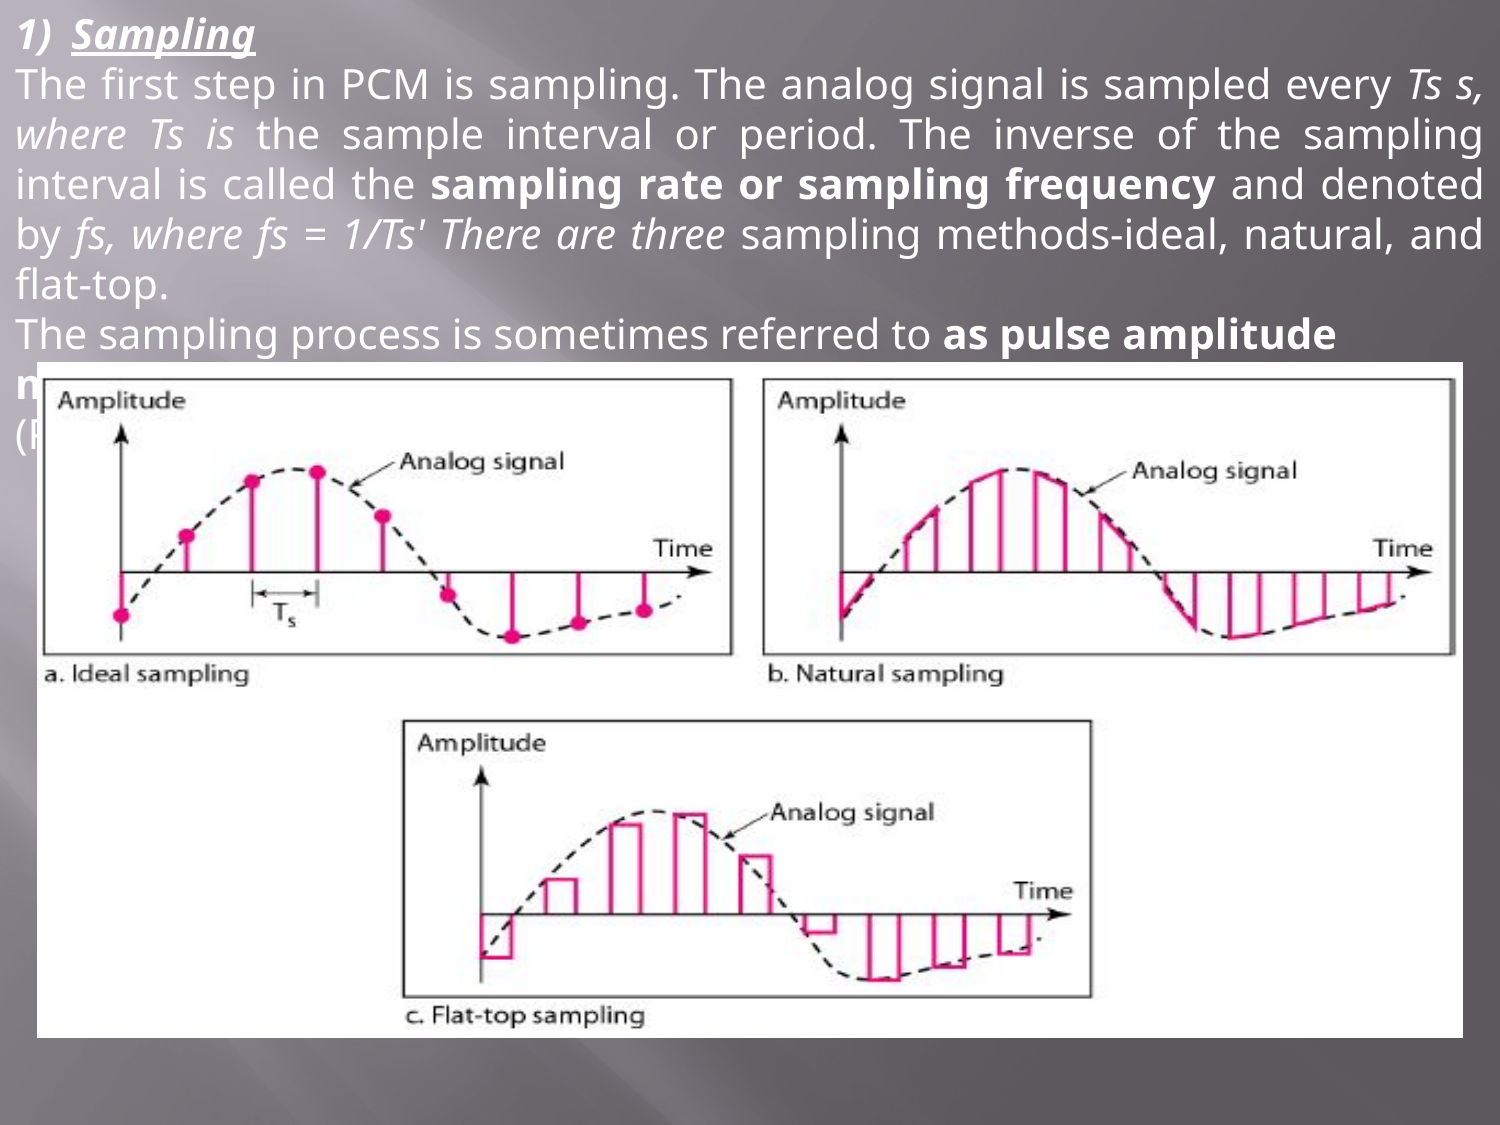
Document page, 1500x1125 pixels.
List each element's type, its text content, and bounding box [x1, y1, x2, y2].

picture [0, 362, 1500, 1125]
text_box Sampling The first step in PCM is sampling. The analog signal is sampled every Ts s, where Ts is the sample interval or period. The inverse of the sampling interval is called the sampling rate or sampling frequency and denoted by fs, where fs = 1/Ts' There are three sampling methods-ideal, natural, and flat-top. The sampling process is sometimes referred to as pulse amplitude modulation (PAM). [0, 0, 1500, 466]
